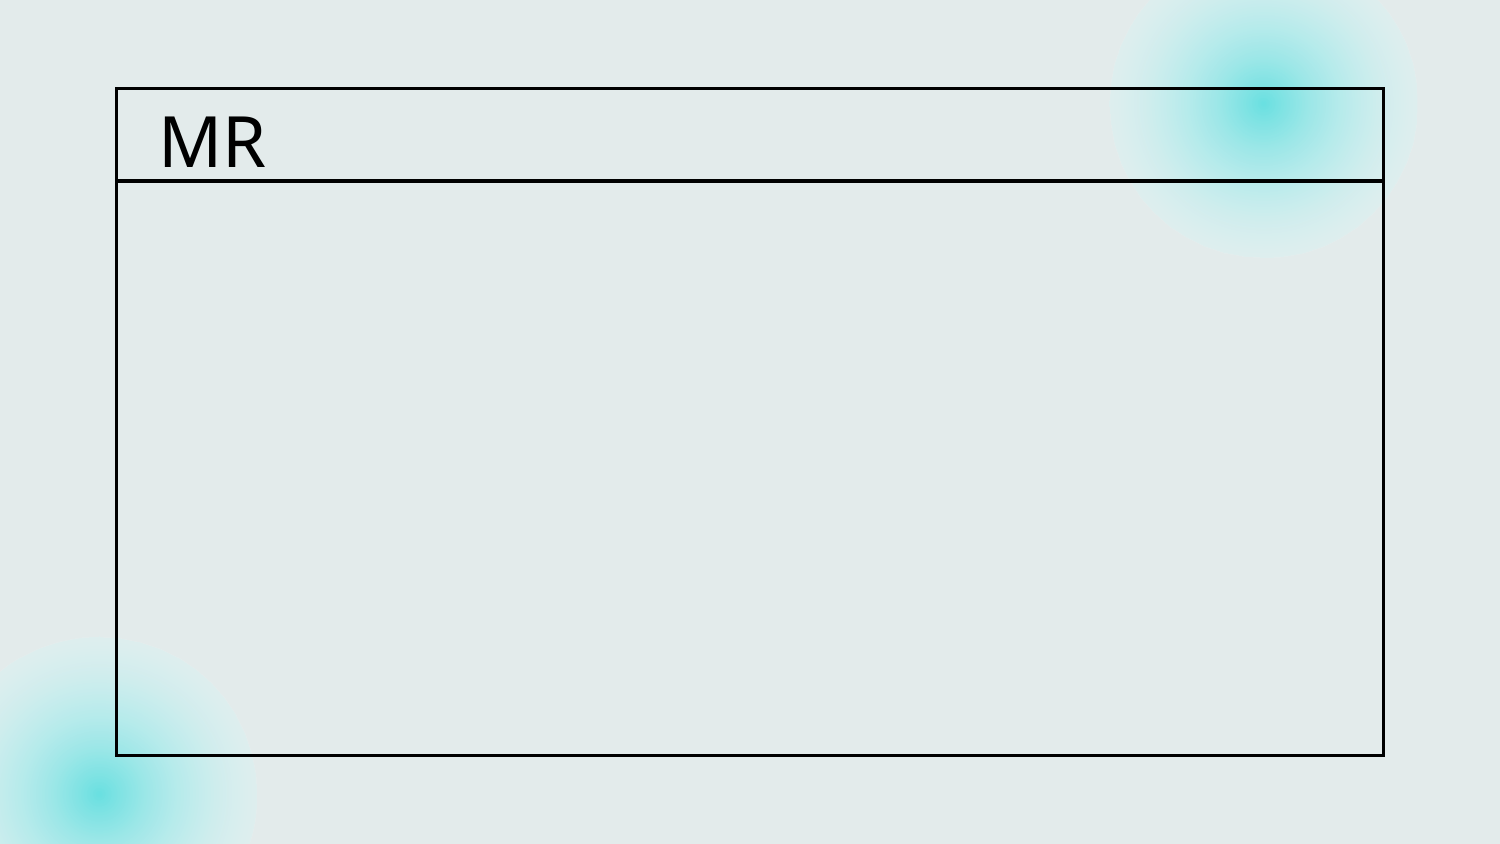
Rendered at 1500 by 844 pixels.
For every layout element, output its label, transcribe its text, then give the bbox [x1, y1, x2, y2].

title MR [143, 88, 1355, 192]
